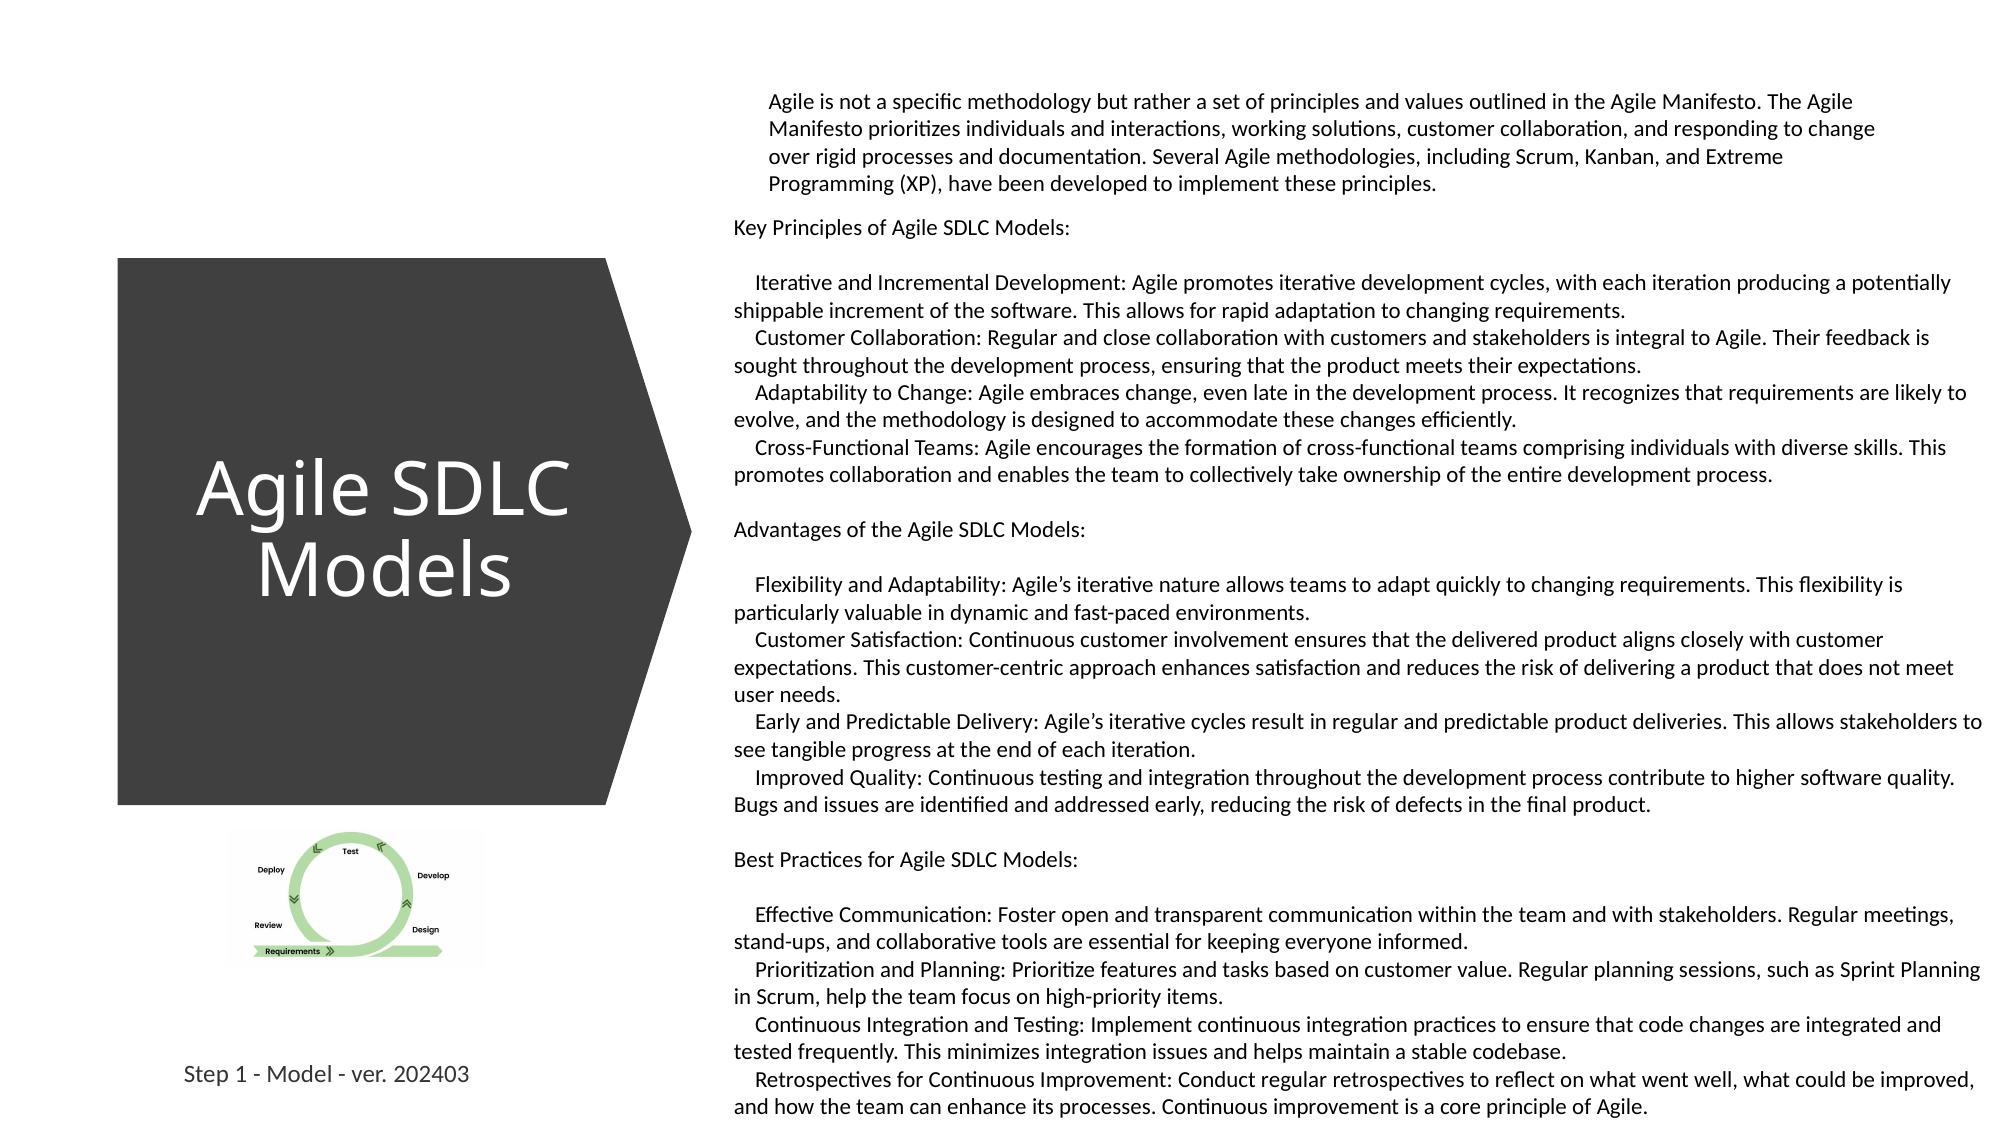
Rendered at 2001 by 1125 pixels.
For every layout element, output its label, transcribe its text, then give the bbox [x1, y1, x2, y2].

picture [226, 829, 485, 967]
title Agile SDLC Models [168, 322, 601, 741]
text_box [116, 257, 693, 807]
footer Step 1 - Model - ver. 202403 [168, 1042, 719, 1103]
text_box Agile is not a specific methodology but rather a set of principles and values outlined in the Agile Manifesto. The Agile Manifesto prioritizes individuals and interactions, working solutions, customer collaboration, and responding to change over rigid processes and documentation. Several Agile methodologies, including Scrum, Kanban, and Extreme Programming (XP), have been developed to implement these principles. [753, 79, 1900, 204]
text_box Key Principles of Agile SDLC Models: Iterative and Incremental Development: Agile promotes iterative development cycles, with each iteration producing a potentially shippable increment of the software. This allows for rapid adaptation to changing requirements. Customer Collaboration: Regular and close collaboration with customers and stakeholders is integral to Agile. Their feedback is sought throughout the development process, ensuring that the product meets their expectations. Adaptability to Change: Agile embraces change, even late in the development process. It recognizes that requirements are likely to evolve, and the methodology is designed to accommodate these changes efficiently. Cross-Functional Teams: Agile encourages the formation of cross-functional teams comprising individuals with diverse skills. This promotes collaboration and enables the team to collectively take ownership of the entire development process. Advantages of the Agile SDLC Models: Flexibility and Adaptability: Agile’s iterative nature allows teams to adapt quickly to changing requirements. This flexibility is particularly valuable in dynamic and fast-paced environments. Customer Satisfaction: Continuous customer involvement ensures that the delivered product aligns closely with customer expectations. This customer-centric approach enhances satisfaction and reduces the risk of delivering a product that does not meet user needs. Early and Predictable Delivery: Agile’s iterative cycles result in regular and predictable product deliveries. This allows stakeholders to see tangible progress at the end of each iteration. Improved Quality: Continuous testing and integration throughout the development process contribute to higher software quality. Bugs and issues are identified and addressed early, reducing the risk of defects in the final product. Best Practices for Agile SDLC Models: Effective Communication: Foster open and transparent communication within the team and with stakeholders. Regular meetings, stand-ups, and collaborative tools are essential for keeping everyone informed. Prioritization and Planning: Prioritize features and tasks based on customer value. Regular planning sessions, such as Sprint Planning in Scrum, help the team focus on high-priority items. Continuous Integration and Testing: Implement continuous integration practices to ensure that code changes are integrated and tested frequently. This minimizes integration issues and helps maintain a stable codebase. Retrospectives for Continuous Improvement: Conduct regular retrospectives to reflect on what went well, what could be improved, and how the team can enhance its processes. Continuous improvement is a core principle of Agile. [719, 205, 2000, 1125]
